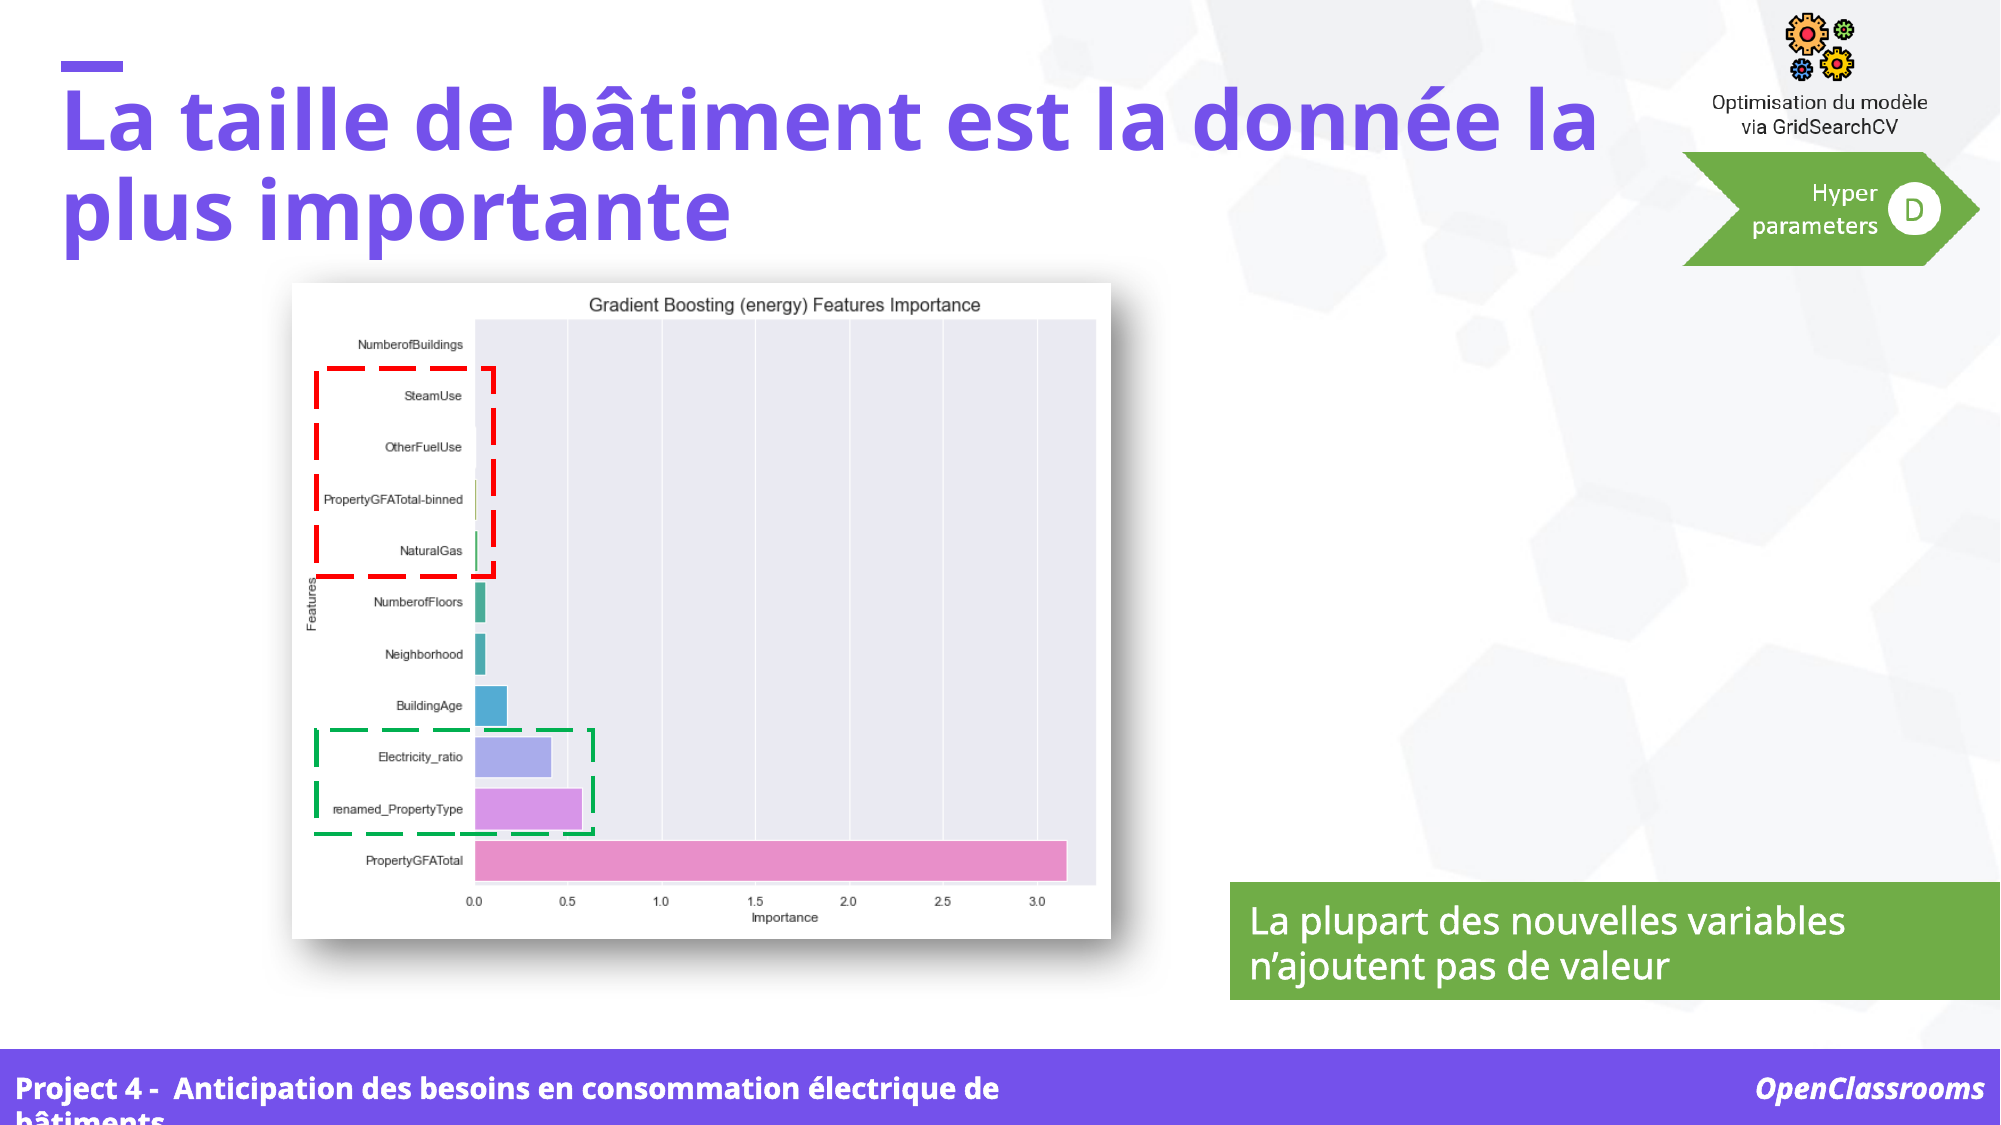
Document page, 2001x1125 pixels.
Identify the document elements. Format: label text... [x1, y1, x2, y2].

text_box OpenClassrooms [1729, 1062, 2000, 1112]
text_box La taille de bâtiment est la donnée la plus importante [45, 70, 1667, 266]
text_box La plupart des nouvelles variables n’ajoutent pas de valeur [1234, 889, 2000, 994]
text_box [1230, 882, 2000, 1000]
text_box [0, 1049, 2000, 1125]
text_box Project 4 - Anticipation des besoins en consommation électrique de bâtiments [0, 1062, 1107, 1125]
picture [0, 0, 2001, 1125]
text_box [61, 61, 123, 72]
